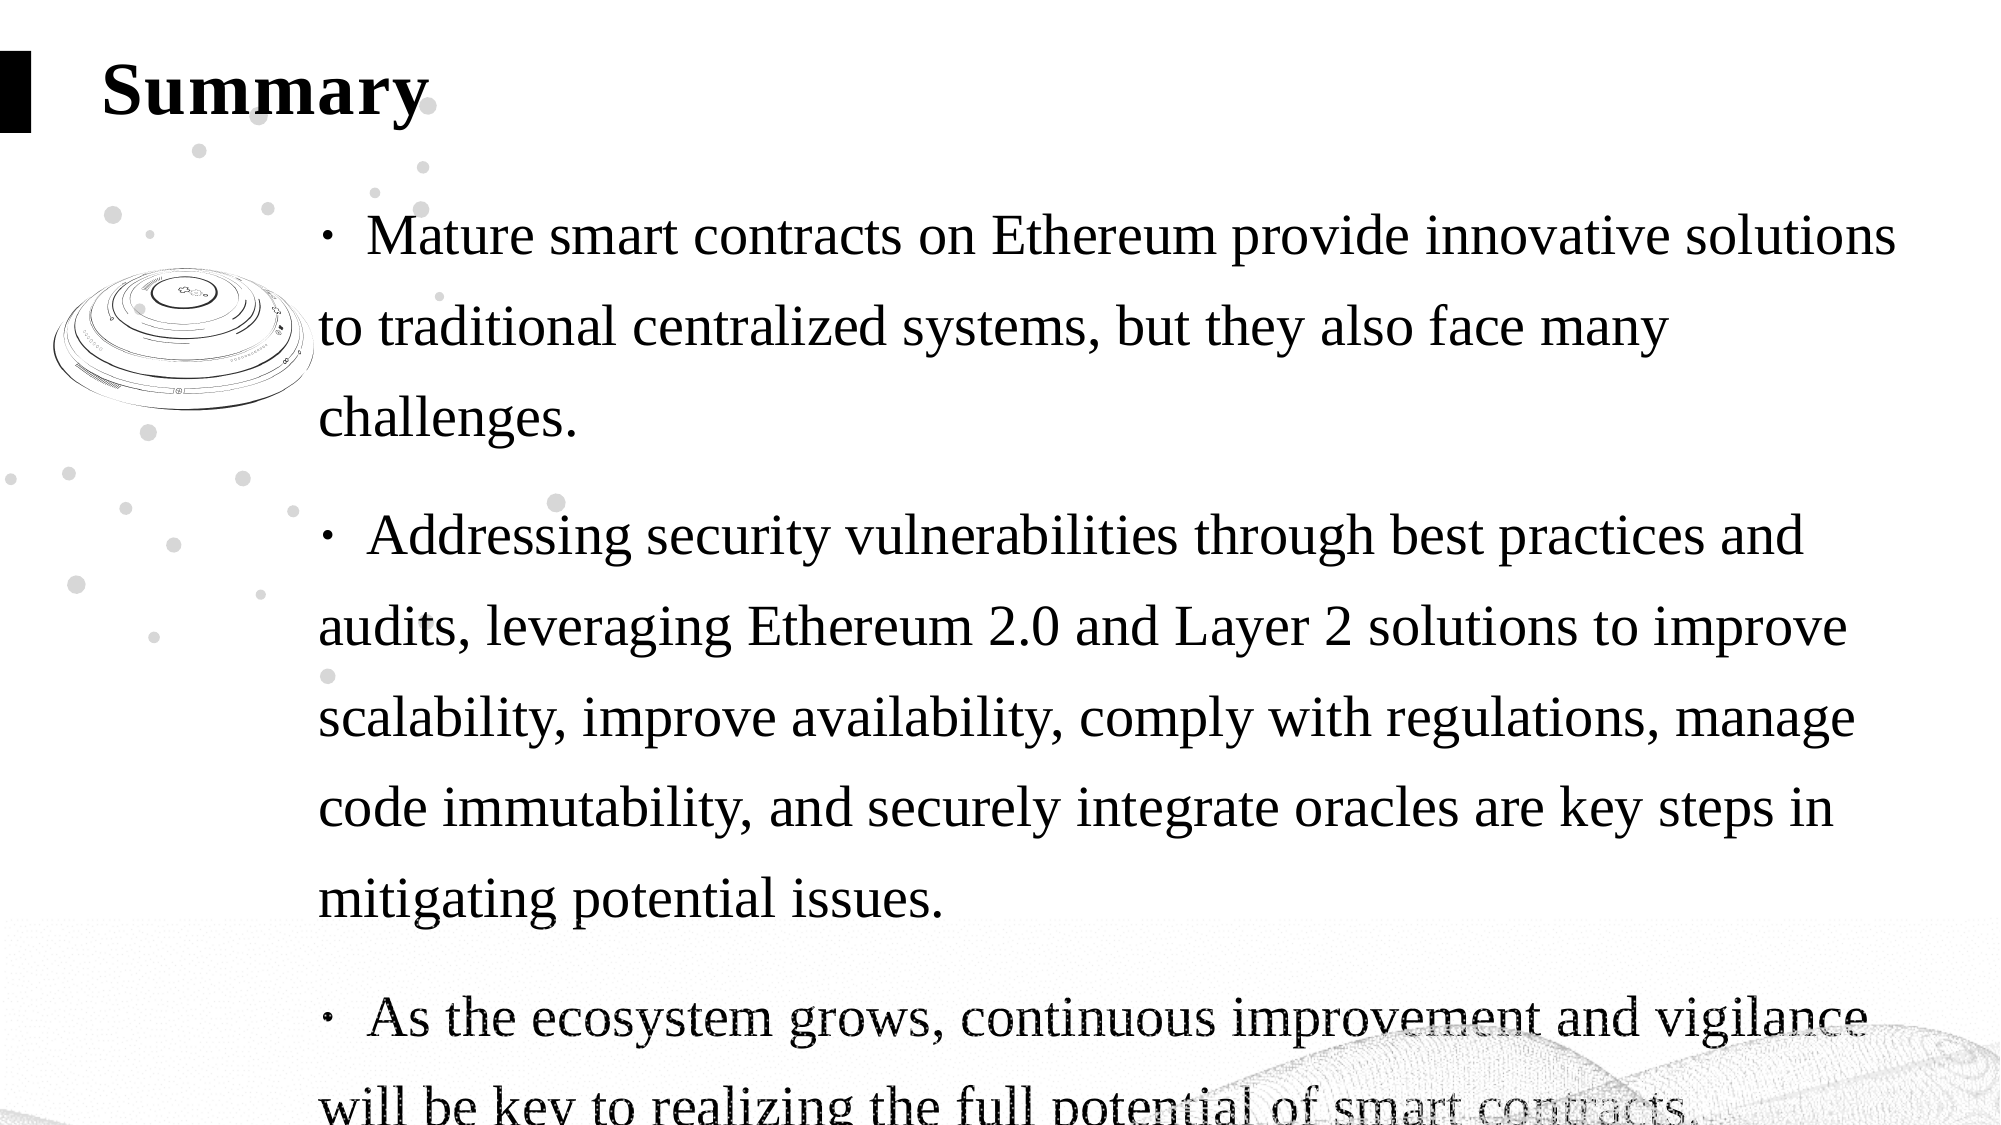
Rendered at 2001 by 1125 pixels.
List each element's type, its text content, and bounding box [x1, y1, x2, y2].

text_box [147, 630, 161, 645]
picture [0, 907, 2000, 1125]
text_box [190, 142, 208, 160]
text_box [3, 472, 18, 487]
text_box [66, 574, 87, 595]
text_box [165, 536, 183, 554]
text_box · Mature smart contracts on Ethereum provide innovative solutions to traditional centralized systems, but they also face many challenges. · Addressing security vulnerabilities through best practices and audits, leveraging Ethereum 2.0 and Layer 2 solutions to improve scalability, improve availability, comply with regulations, manage code immutability, and securely integrate oracles are key steps in mitigating potential issues. · As the ecosystem grows, continuous improvement and vigilance will be key to realizing the full potential of smart contracts. [303, 167, 1951, 907]
picture [33, 188, 335, 490]
text_box [118, 500, 134, 516]
text_box [254, 588, 267, 601]
text_box [415, 160, 431, 167]
text_box Summary [86, 32, 450, 138]
text_box [286, 504, 301, 519]
text_box [0, 50, 32, 134]
